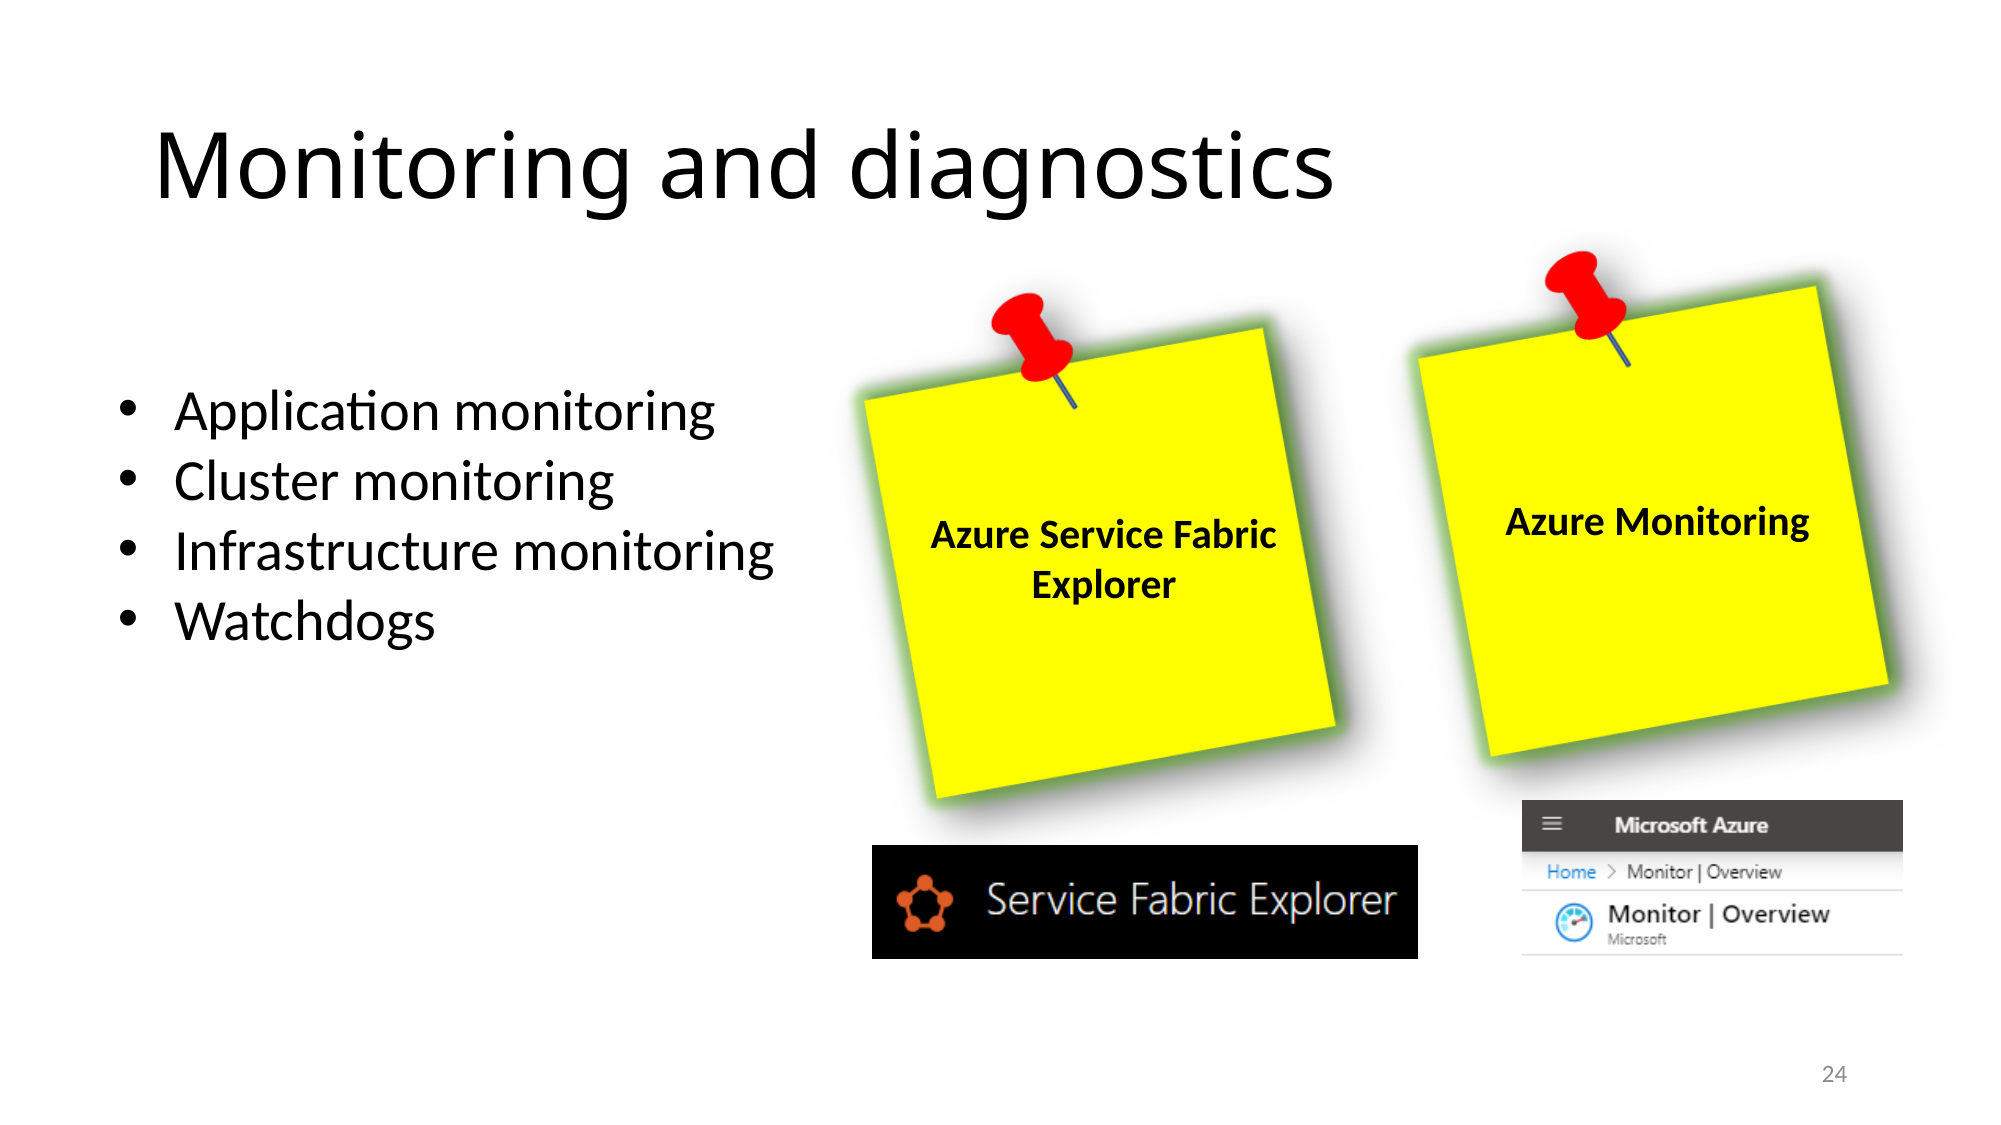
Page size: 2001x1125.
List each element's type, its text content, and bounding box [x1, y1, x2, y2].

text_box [833, 245, 1928, 959]
text_box Application monitoring Cluster monitoring Infrastructure monitoring Watchdogs [103, 364, 833, 750]
slide_number 24 [1412, 1042, 1863, 1103]
title Monitoring and diagnostics [137, 59, 1863, 278]
